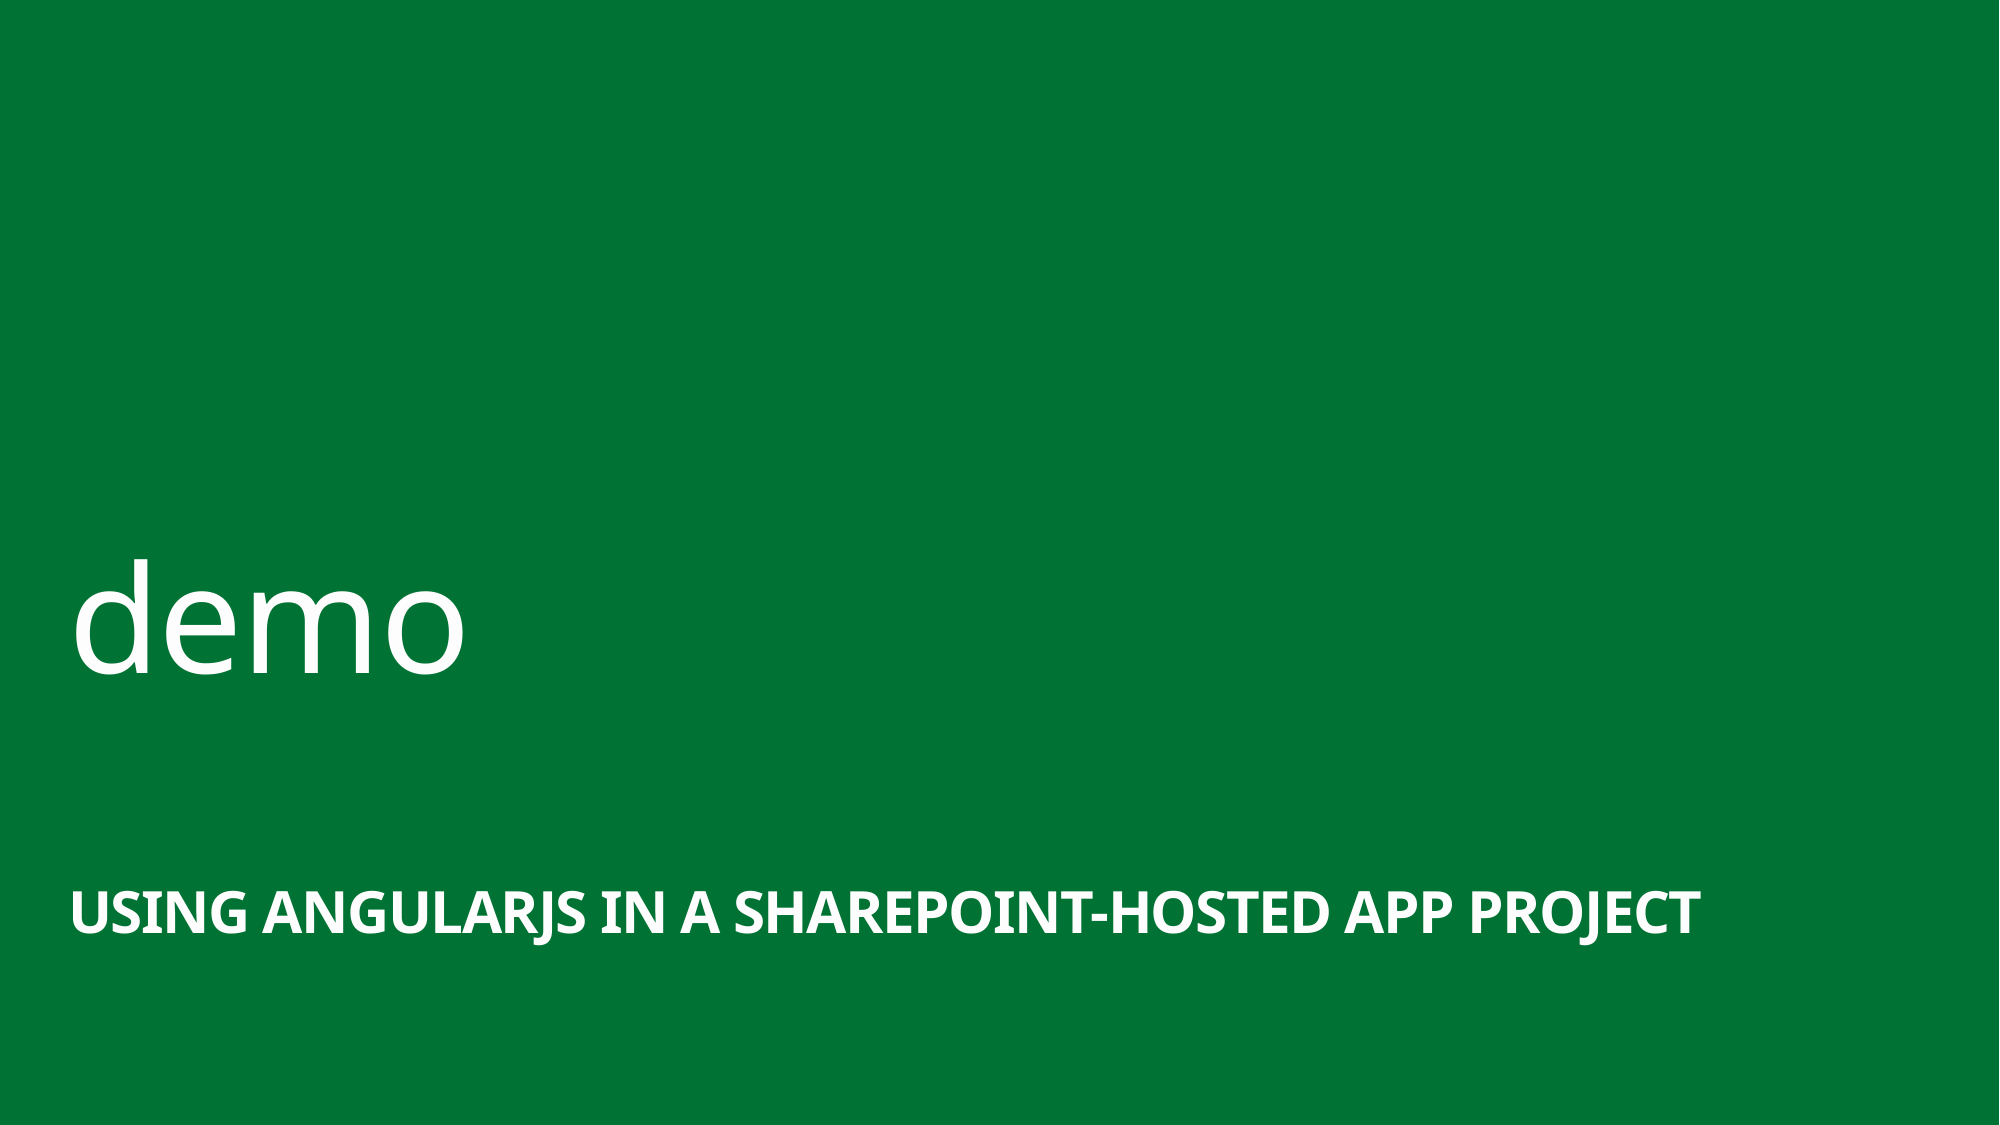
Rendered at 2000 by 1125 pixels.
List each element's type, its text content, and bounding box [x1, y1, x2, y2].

list demo [68, 511, 1827, 739]
subtitle Using AngularJS in a Sharepoint-hosted App Project [68, 782, 1789, 1046]
